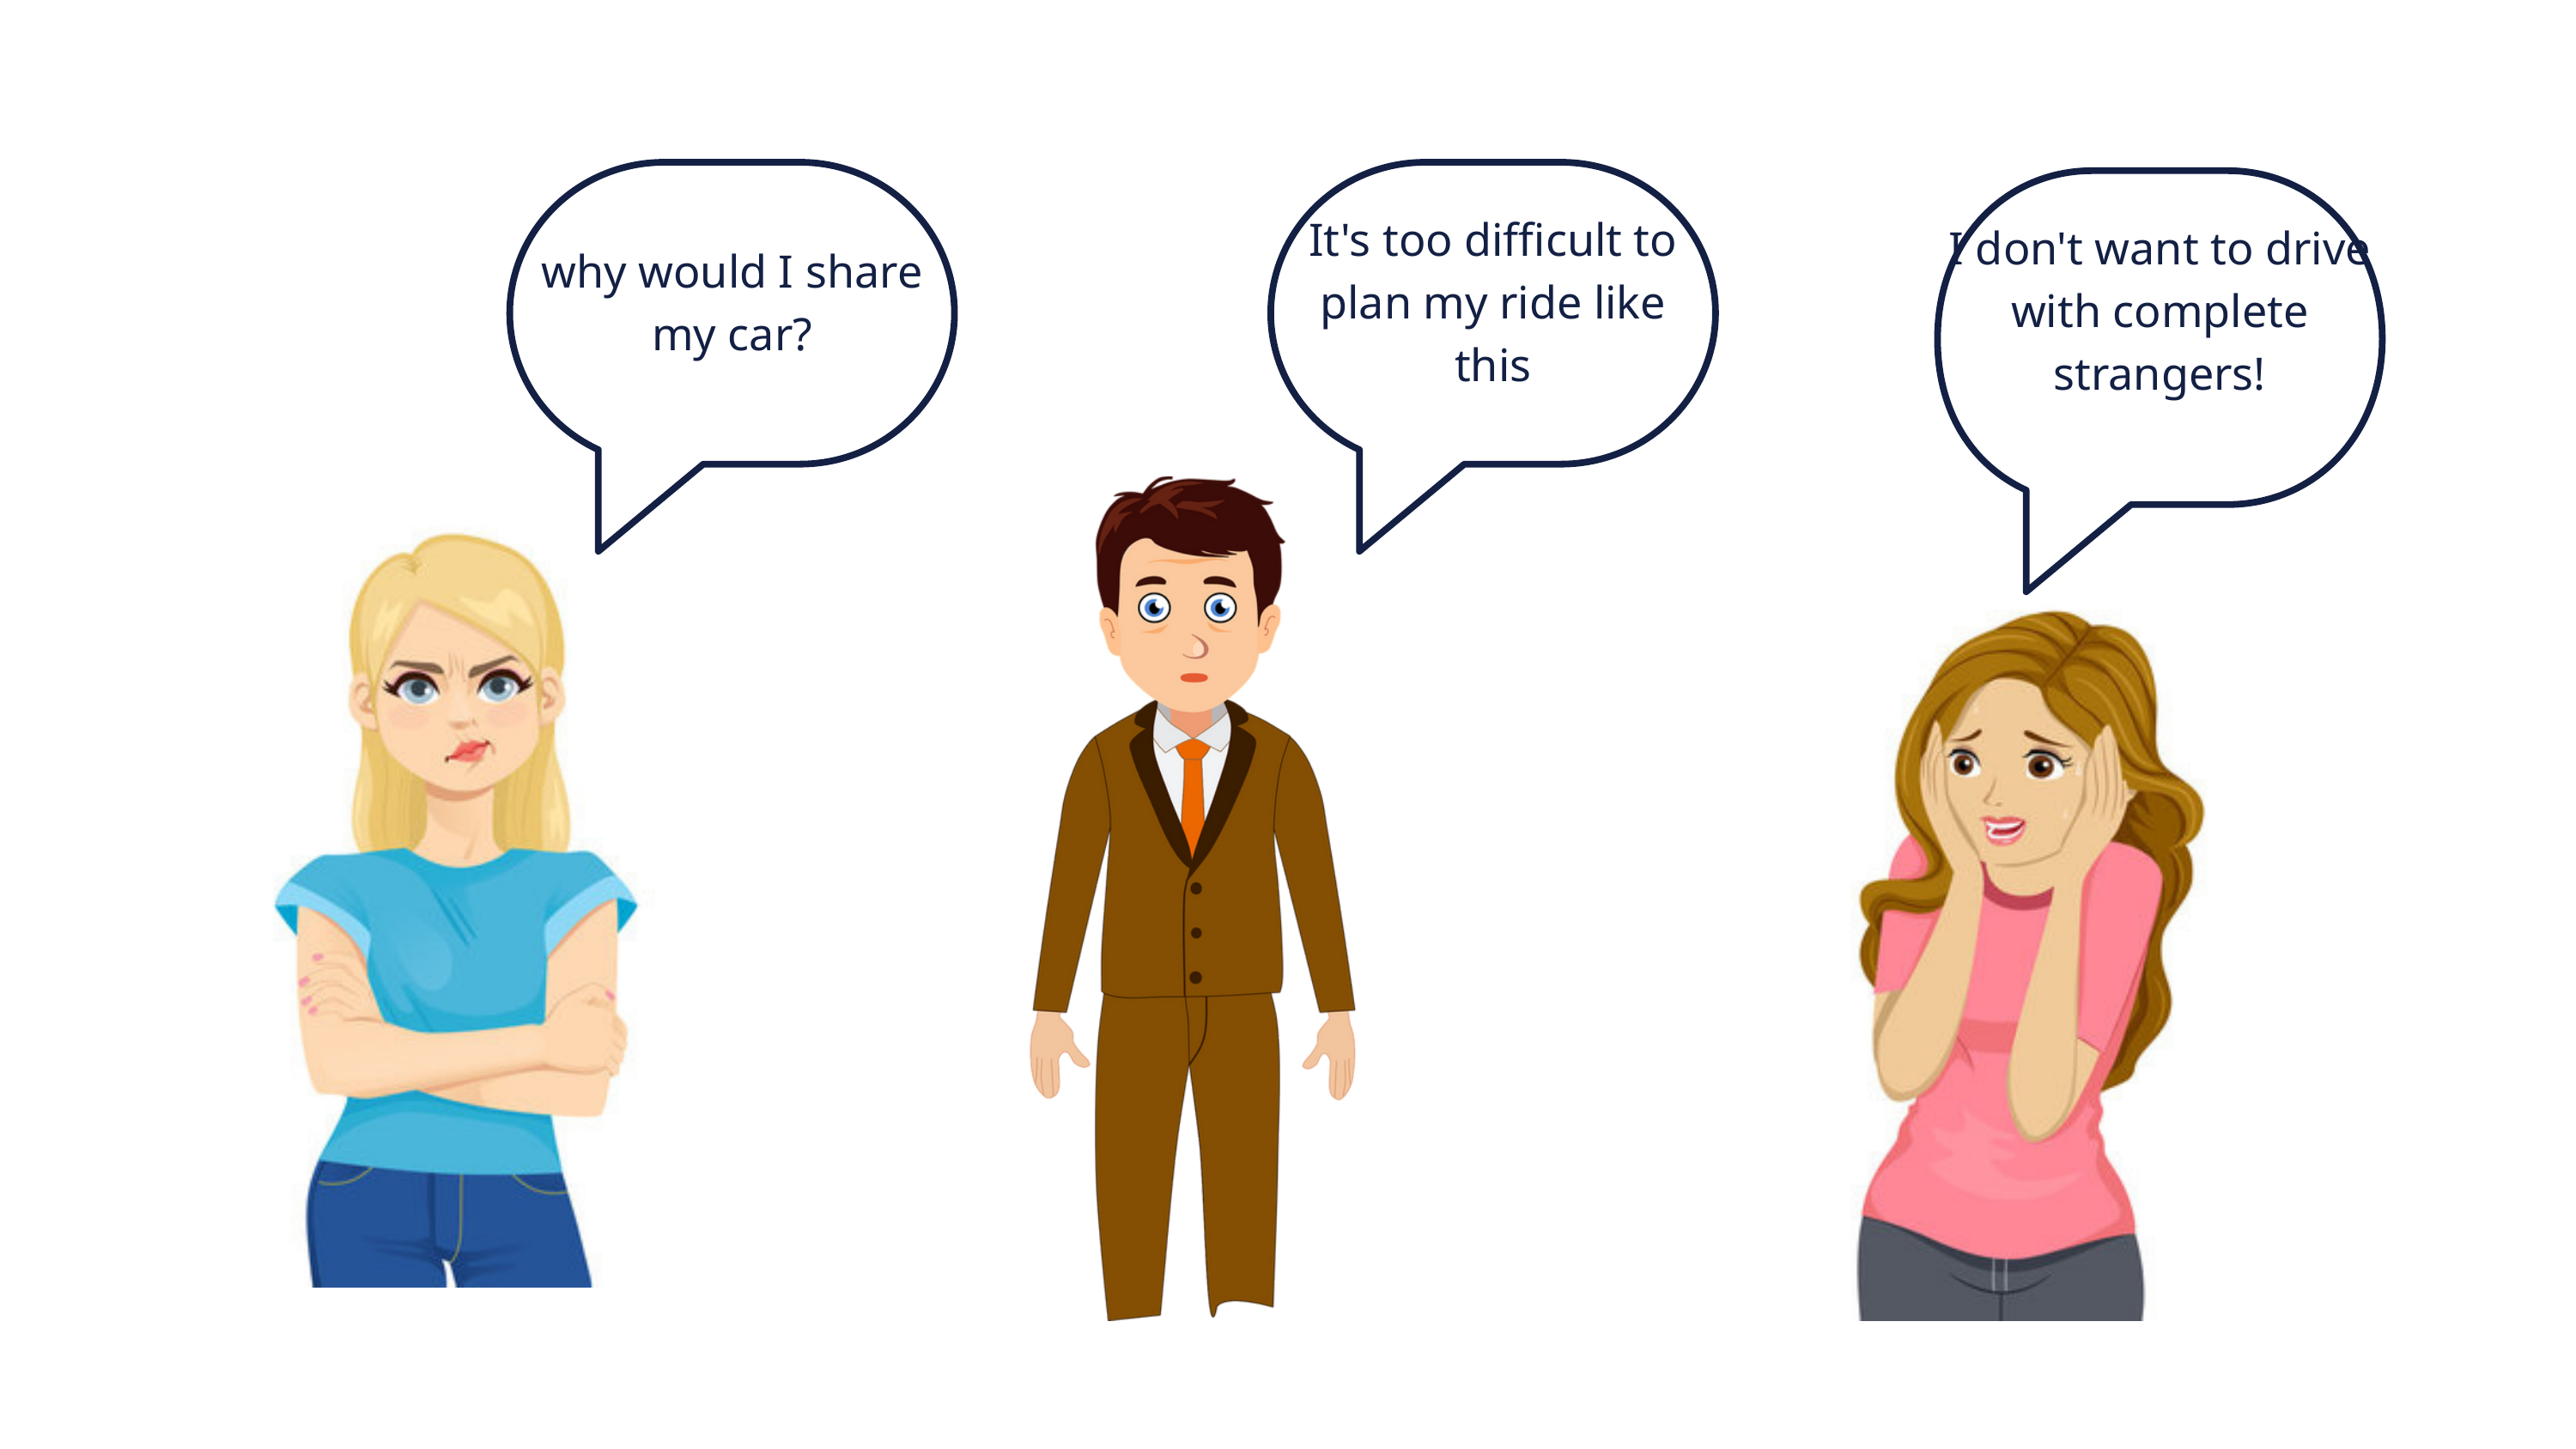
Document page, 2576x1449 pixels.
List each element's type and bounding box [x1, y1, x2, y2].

text_box [153, 510, 761, 1288]
text_box [509, 161, 955, 552]
text_box [1270, 161, 1716, 552]
text_box [981, 476, 1405, 1321]
text_box [1937, 170, 2383, 592]
text_box [1766, 560, 2235, 1322]
